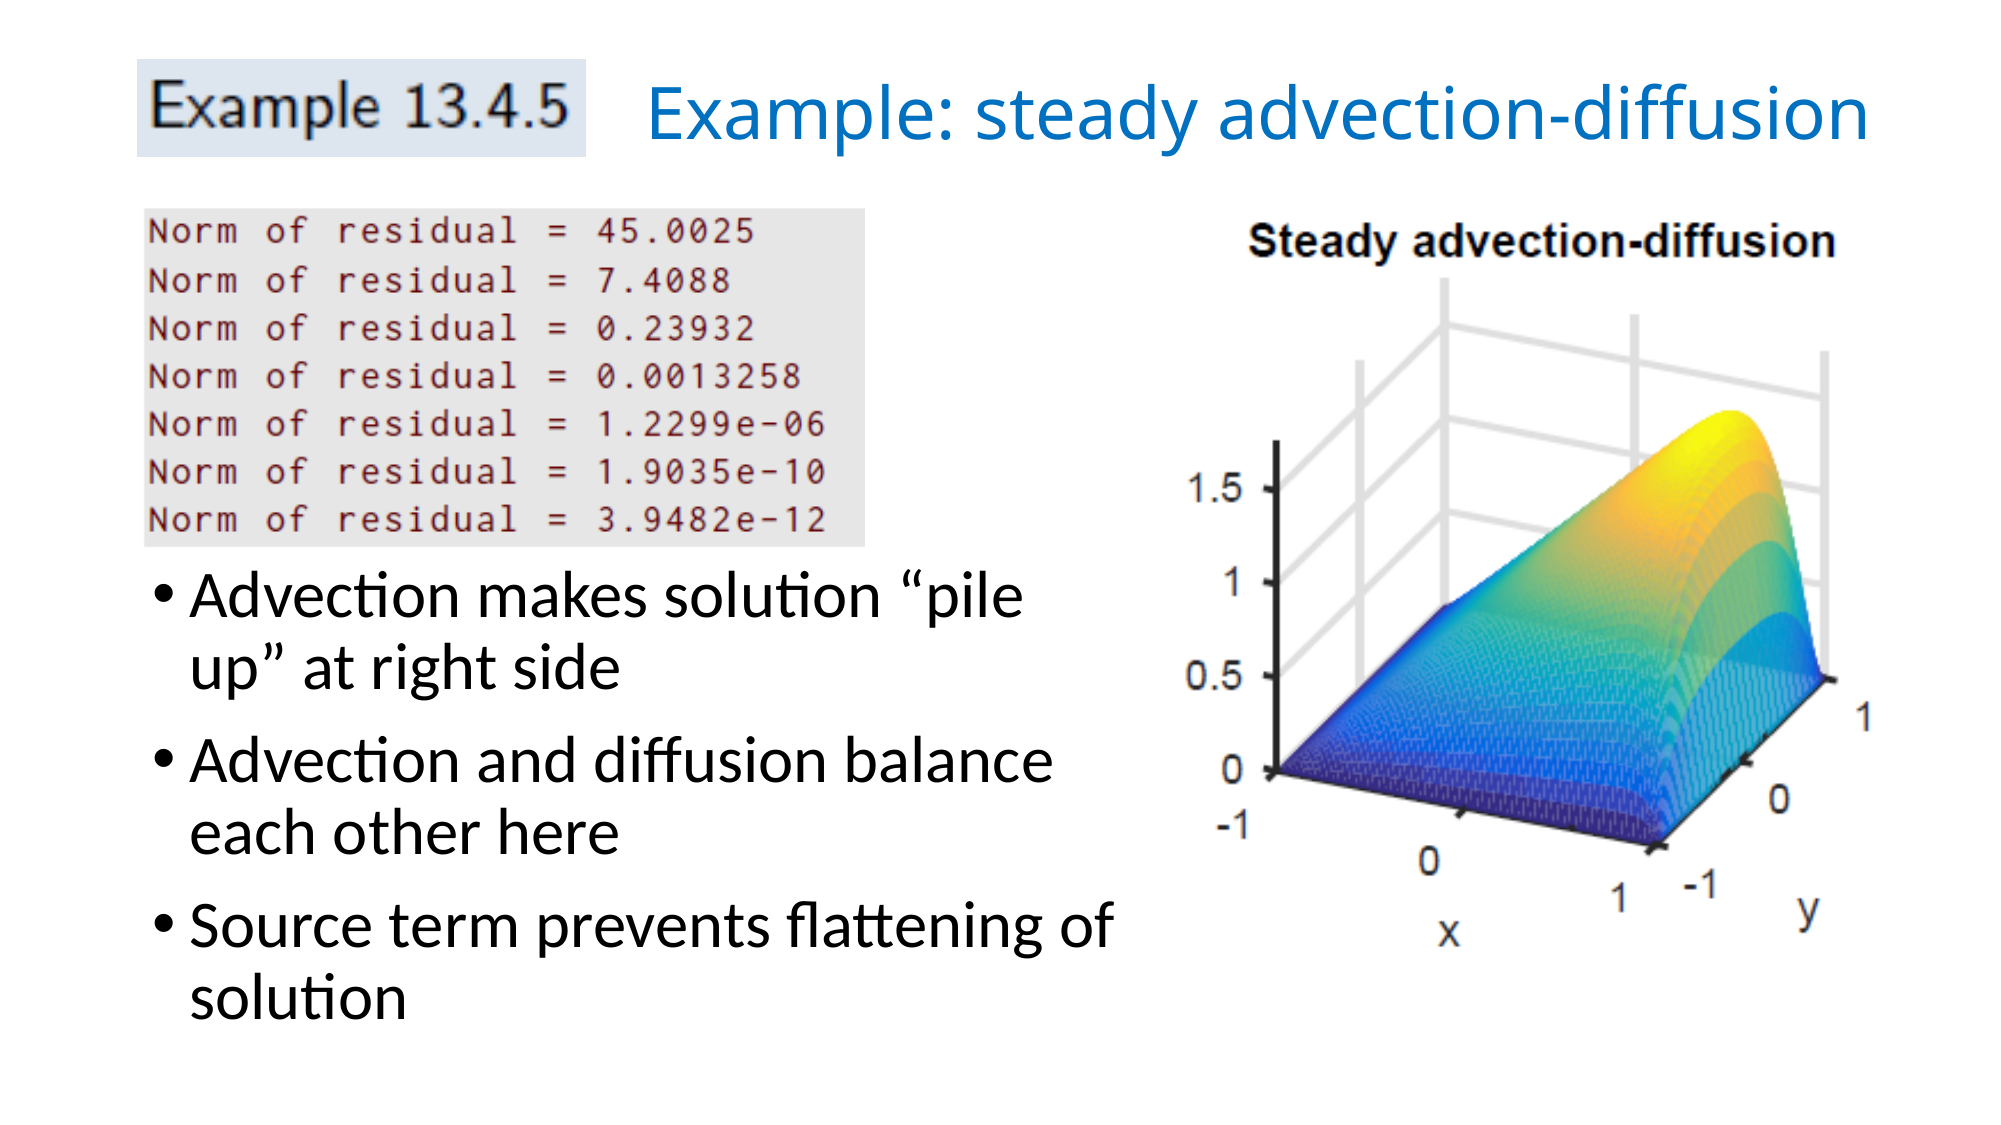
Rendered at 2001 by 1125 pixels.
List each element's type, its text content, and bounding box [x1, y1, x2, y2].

title Example: steady advection-diffusion [630, 59, 1903, 173]
picture [137, 59, 586, 157]
picture [1159, 205, 1903, 970]
text_box Advection makes solution “pile up” at right side Advection and diffusion balance each other here Source term prevents flattening of solution [137, 552, 1140, 1042]
picture [137, 205, 865, 553]
